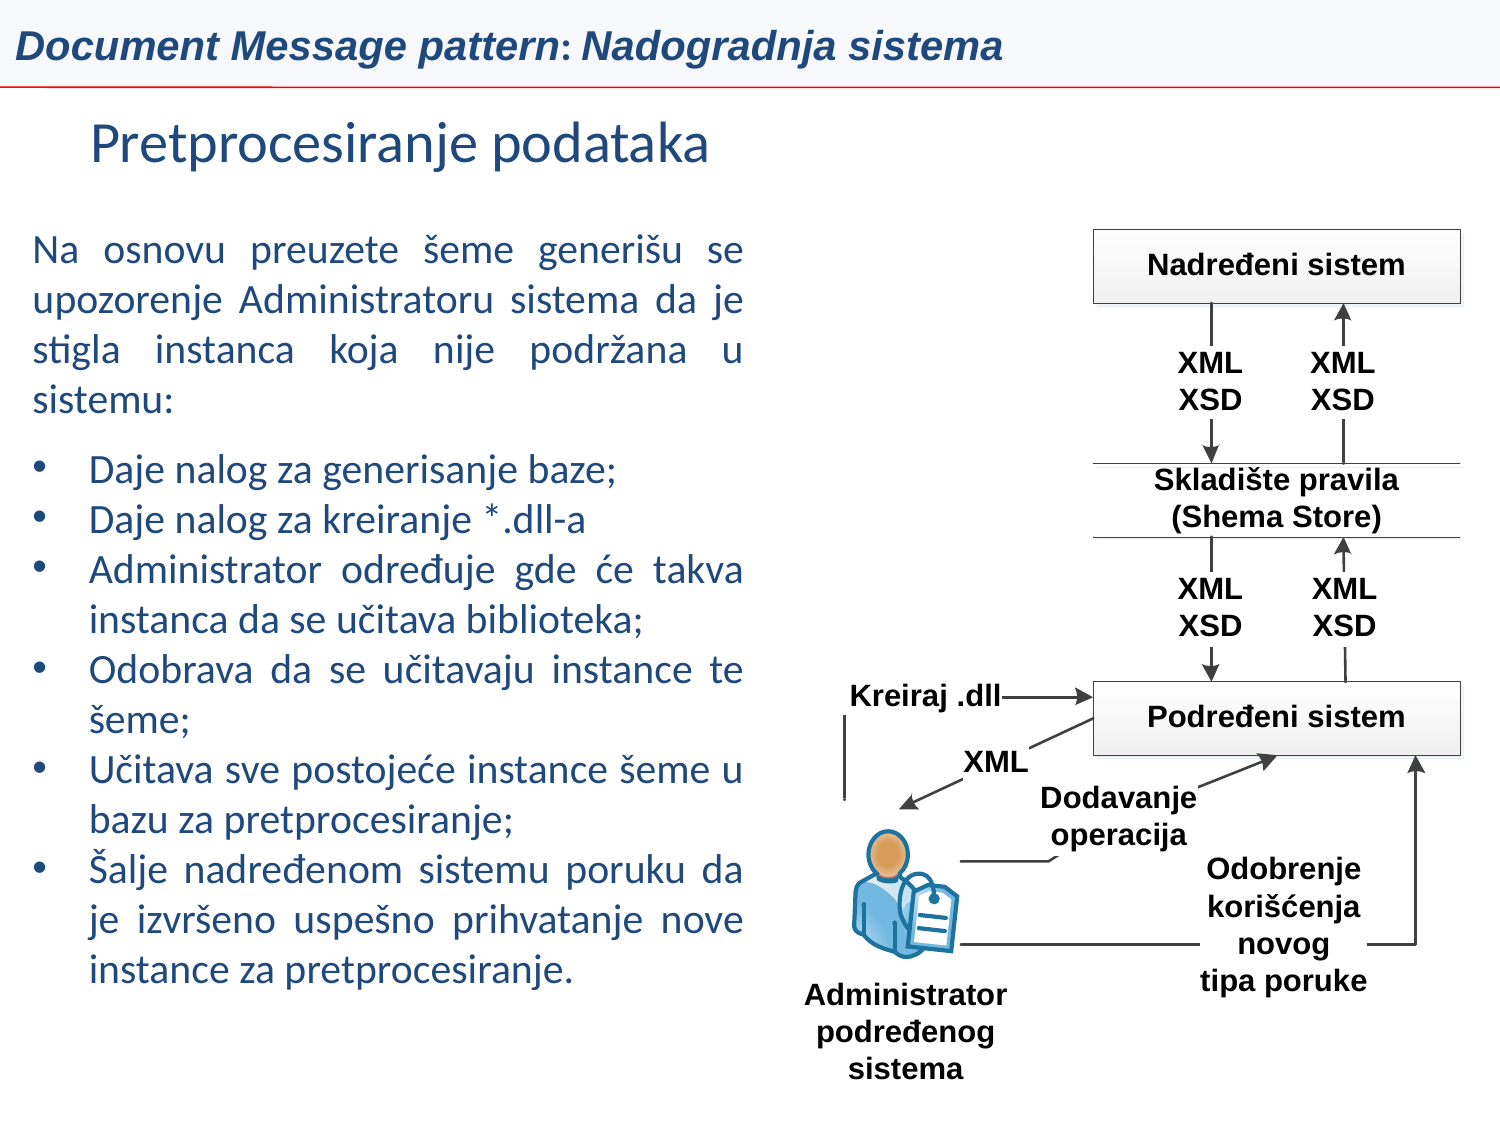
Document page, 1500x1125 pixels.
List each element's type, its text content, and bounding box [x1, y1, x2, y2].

title Pretprocesiranje podataka [75, 97, 1425, 233]
text_box Na osnovu preuzete šeme generišu se upozorenje Administratoru sistema da je stigla instanca koja nije podržana u sistemu: Daje nalog za generisanje baze; Daje nalog za kreiranje *.dll-a Administrator određuje gde će takva instanca da se učitava biblioteka; Odobrava da se učitavaju instance te šeme; Učitava sve postojeće instance šeme u bazu za pretprocesiranje; Šalje nadređenom sistemu poruku da je izvršeno uspešno prihvatanje nove instance za pretprocesiranje. [17, 214, 759, 1000]
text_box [785, 225, 1468, 1107]
text_box Document Message pattern: Nadogradnja sistema [0, 0, 1500, 86]
